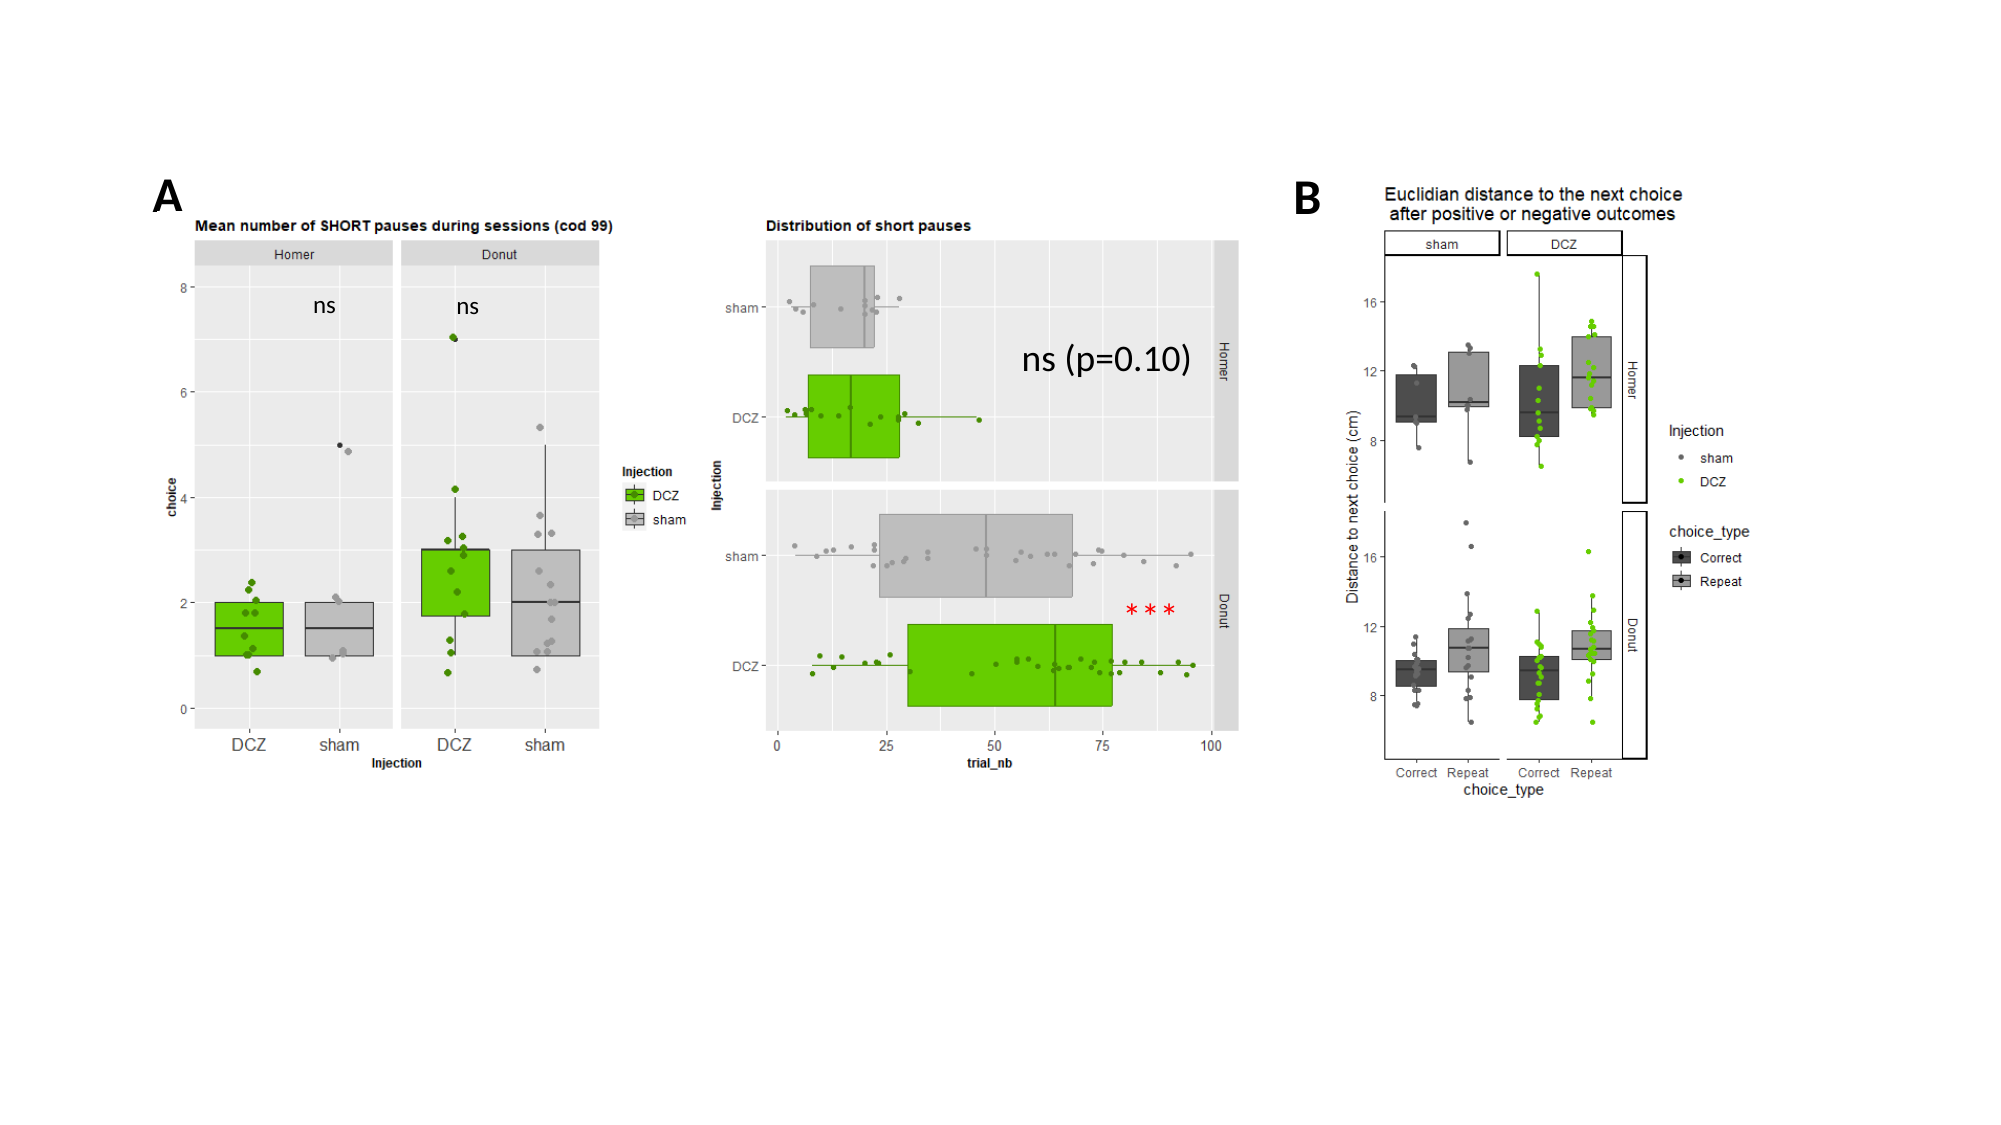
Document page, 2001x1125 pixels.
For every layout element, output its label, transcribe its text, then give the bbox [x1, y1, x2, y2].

picture [157, 211, 1247, 777]
text_box B [1278, 157, 1337, 232]
picture [1337, 178, 1765, 805]
text_box A [137, 154, 198, 230]
